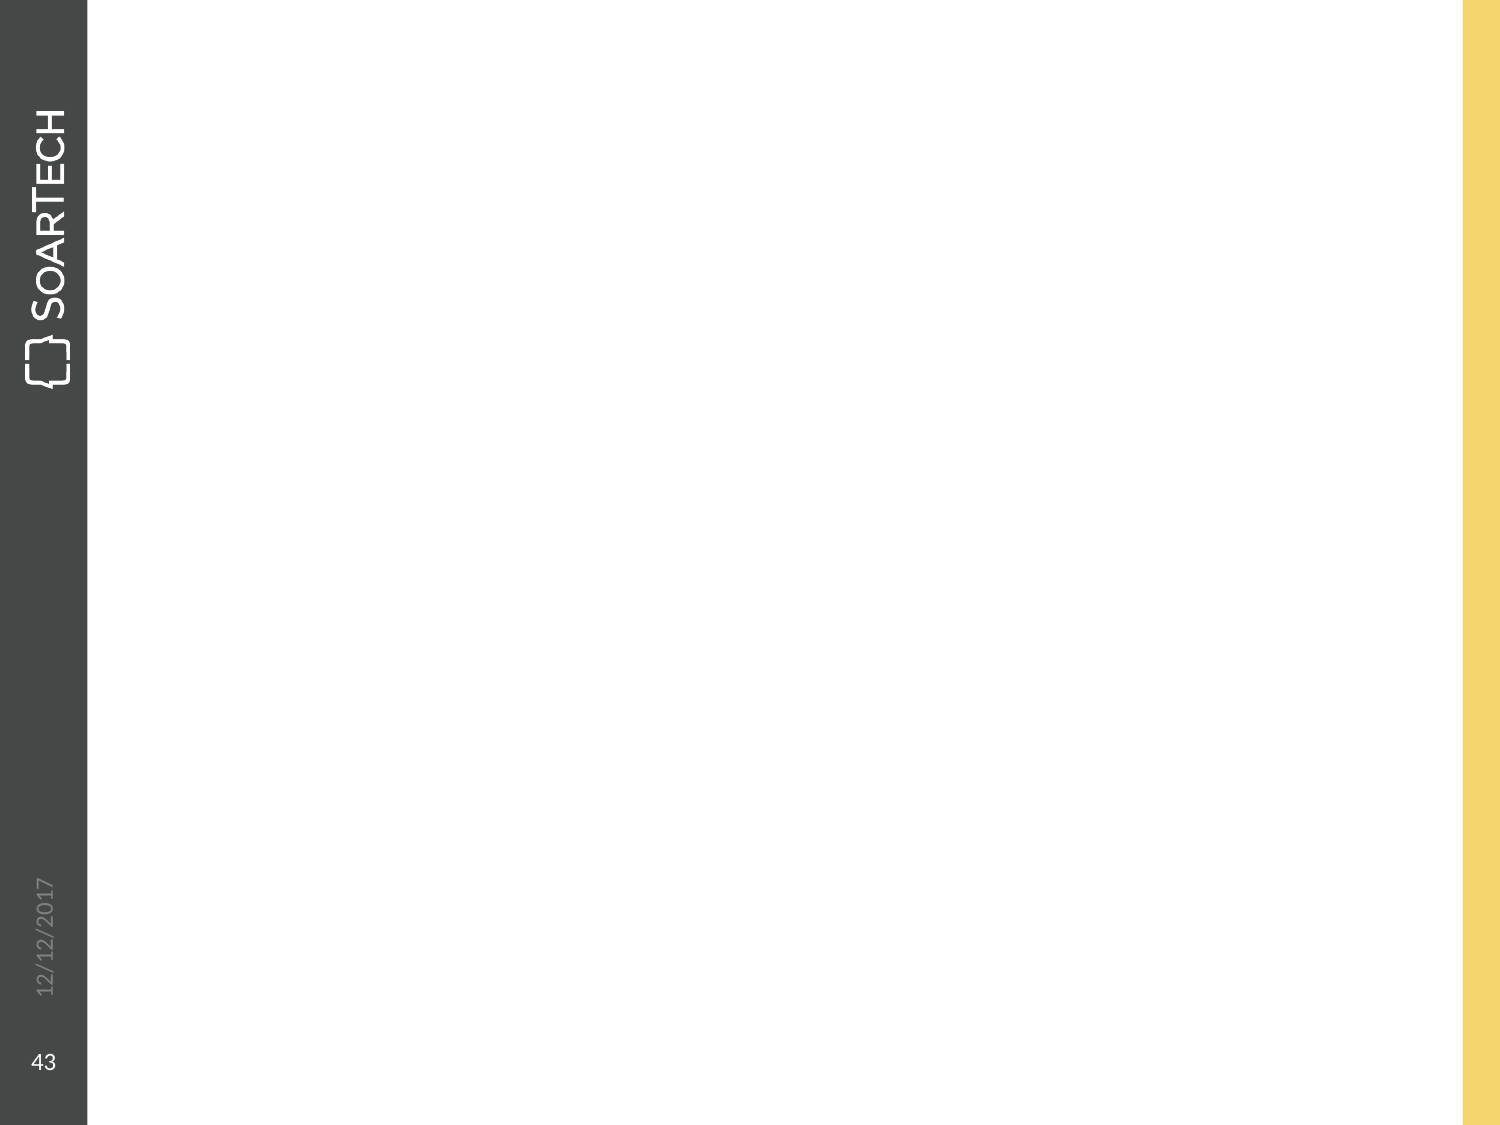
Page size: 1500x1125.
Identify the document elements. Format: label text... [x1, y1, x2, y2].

picture [25, 111, 70, 389]
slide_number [20, 862, 71, 1026]
slide_number 43 [0, 1037, 88, 1088]
